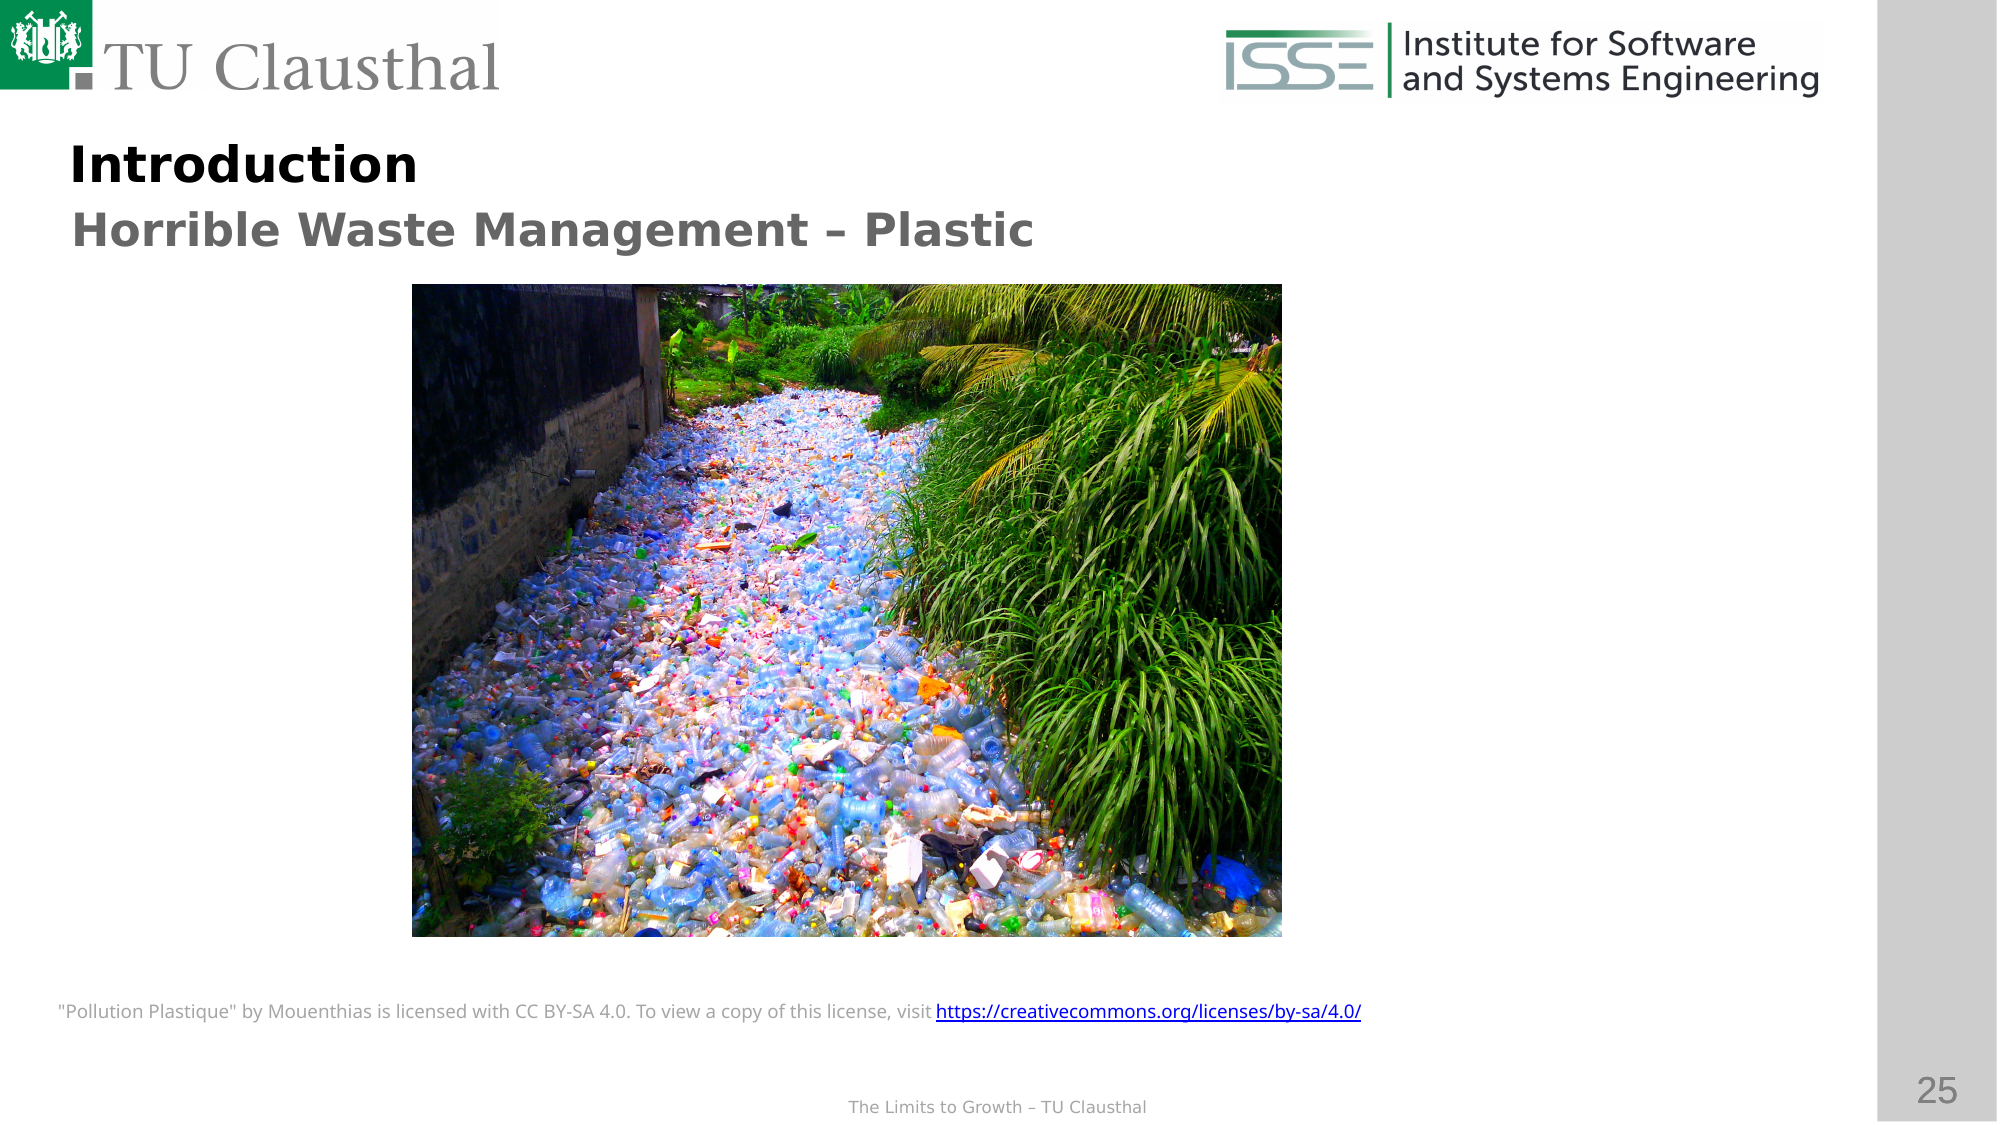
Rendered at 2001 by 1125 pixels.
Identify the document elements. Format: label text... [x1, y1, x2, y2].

picture [412, 284, 1282, 937]
text_box Horrible Waste Management – Plastic [70, 188, 1769, 269]
text_box "Pollution Plastique" by Mouenthias is licensed with CC BY-SA 4.0. To view a copy of this license, visit https://creativecommons.org/licenses/by-sa/4.0/ [43, 992, 1827, 1033]
picture [0, 0, 499, 90]
picture [1218, 22, 1824, 104]
text_box Introduction [55, 125, 1817, 206]
